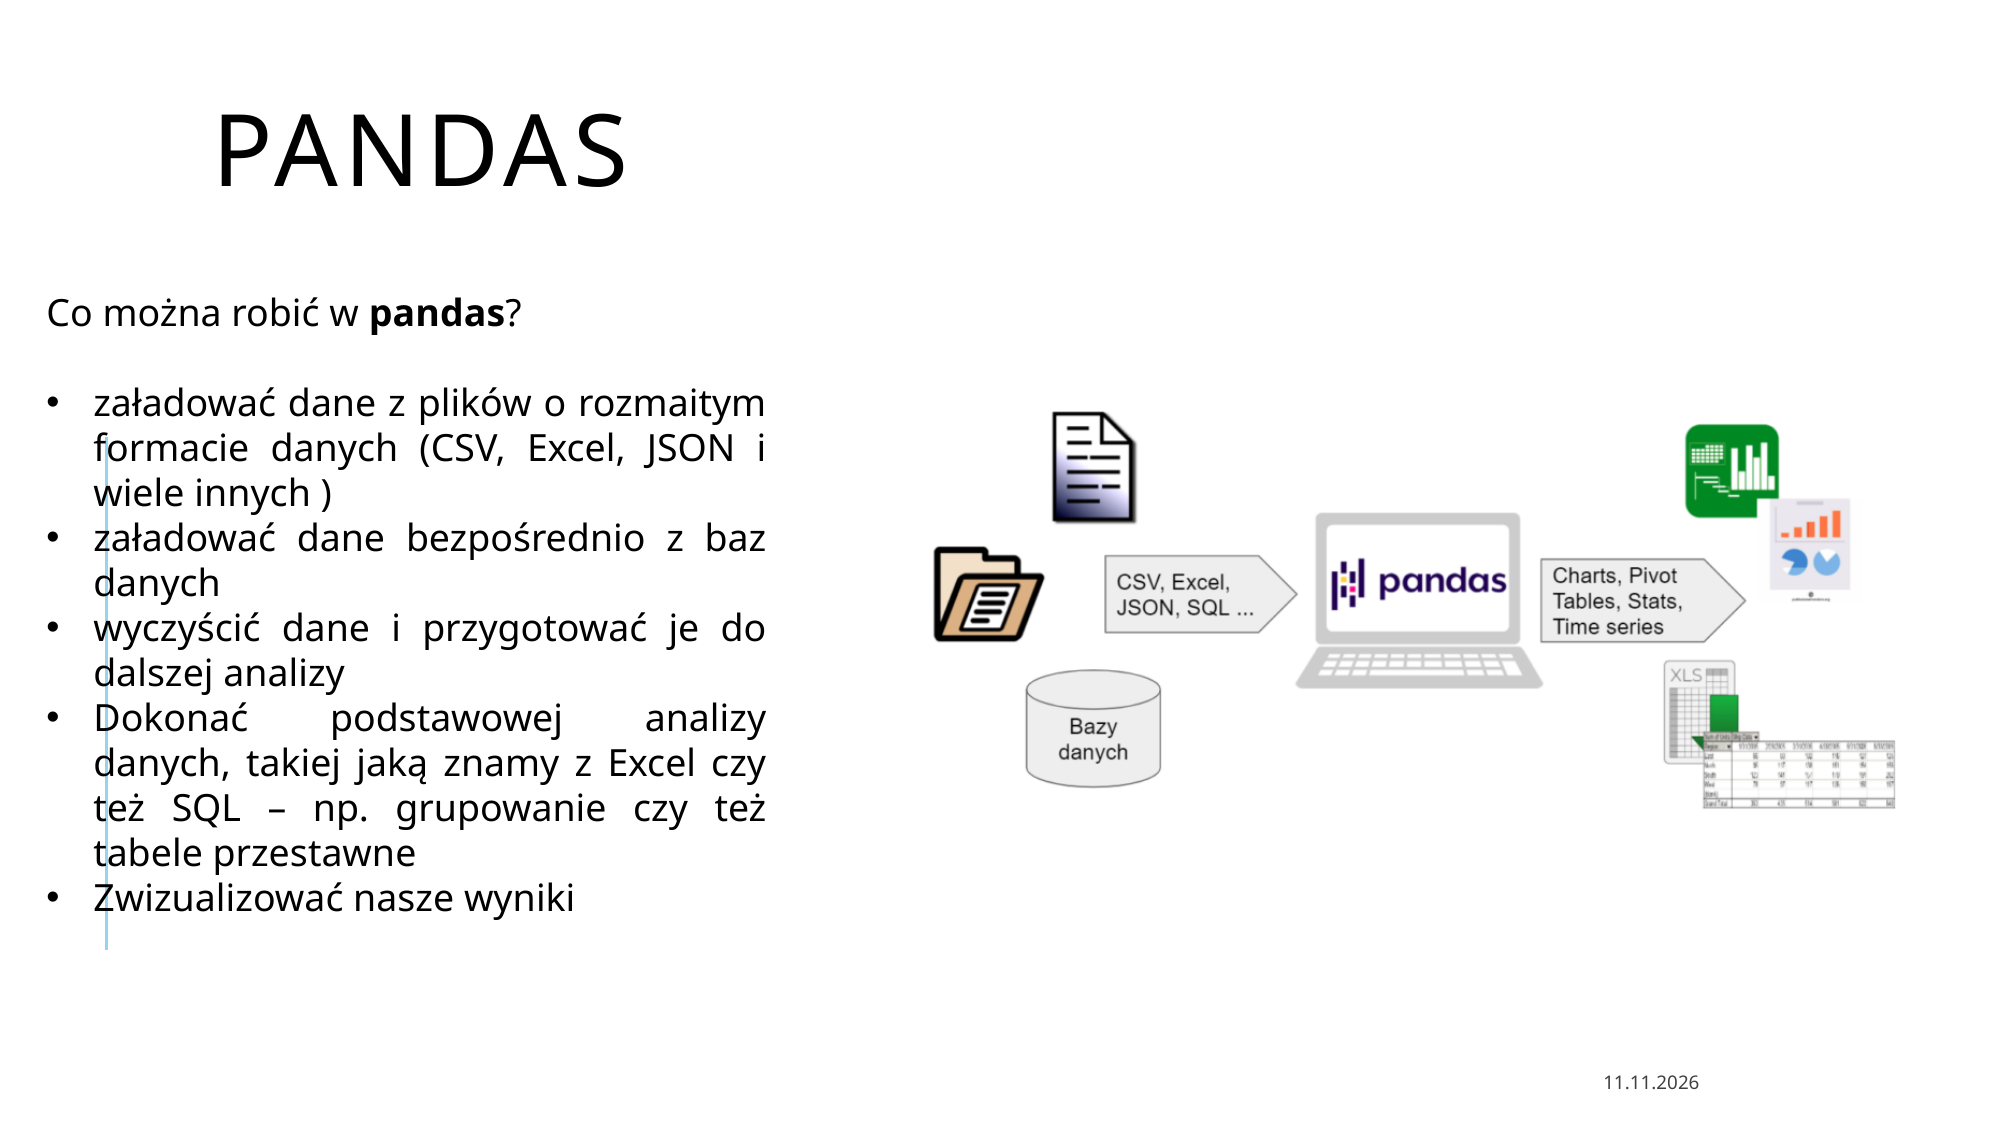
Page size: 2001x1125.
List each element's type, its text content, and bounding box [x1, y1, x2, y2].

picture [883, 395, 1983, 823]
title pandas [212, 99, 1824, 306]
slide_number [1247, 1053, 1715, 1114]
text_box Co można robić w pandas? załadować dane z plików o rozmaitym formacie danych (CSV, Excel, JSON i wiele innych ) załadować dane bezpośrednio z baz danych wyczyścić dane i przygotować je do dalszej analizy Dokonać podstawowej analizy danych, takiej jaką znamy z Excel czy też SQL – np. grupowanie czy też tabele przestawne Zwizualizować nasze wyniki [31, 281, 782, 927]
